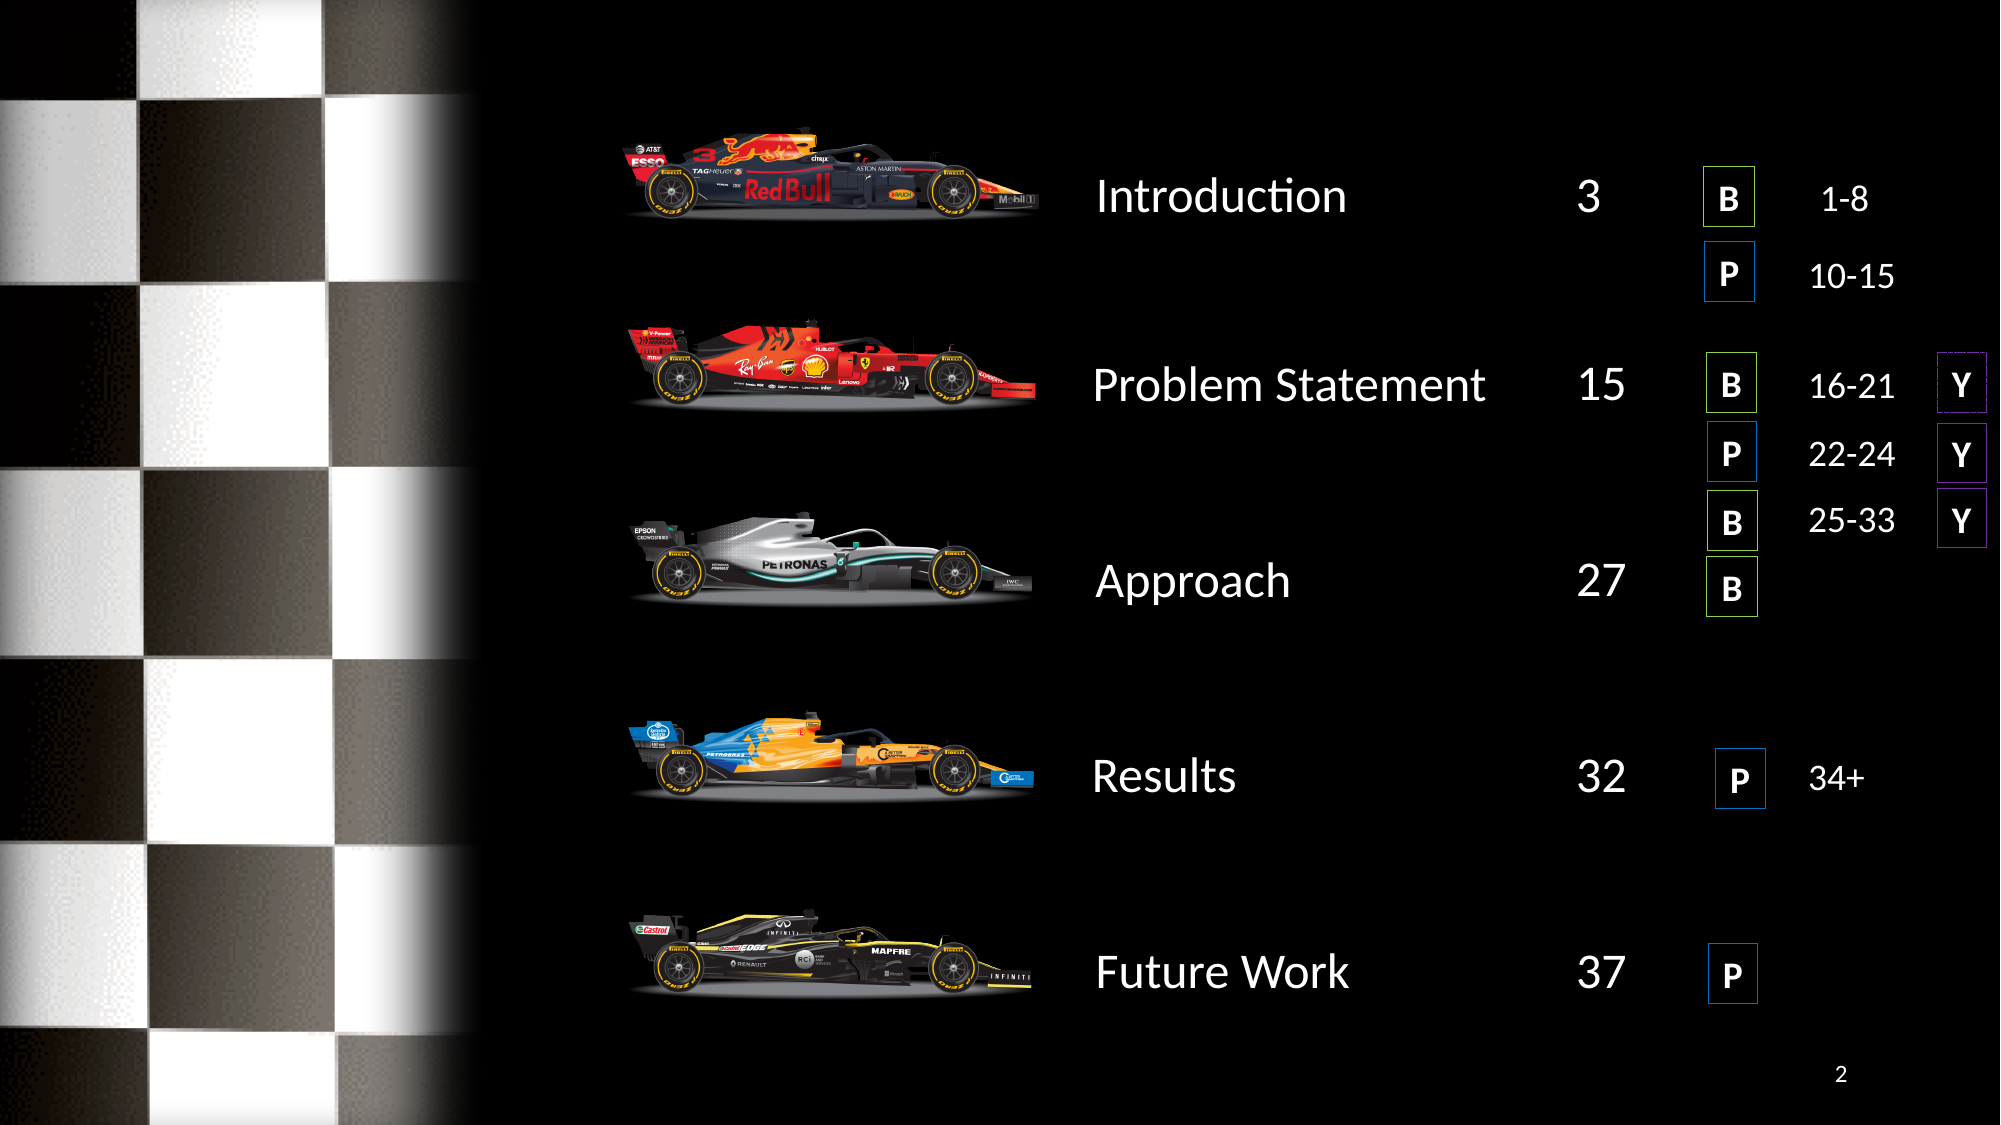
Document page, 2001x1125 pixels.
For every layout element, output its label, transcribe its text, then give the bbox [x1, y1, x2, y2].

text_box B [1706, 556, 1758, 617]
text_box P [1707, 421, 1757, 482]
text_box Y [1937, 423, 1987, 483]
text_box 16-21 [1793, 353, 1911, 414]
text_box B [1706, 352, 1757, 413]
text_box 1-8 [1805, 166, 1885, 227]
text_box B [1707, 490, 1758, 551]
text_box P [1704, 241, 1755, 302]
text_box 22-24 [1793, 421, 1911, 482]
picture [0, 0, 486, 1125]
text_box Y [1937, 488, 1987, 548]
text_box 37 [1561, 930, 1642, 1006]
text_box 25-33 [1793, 487, 1911, 547]
text_box P [1715, 748, 1766, 809]
text_box 34+ [1793, 745, 1880, 806]
text_box B [1703, 166, 1755, 227]
text_box 32 [1561, 735, 1642, 810]
text_box 27 [1561, 539, 1642, 614]
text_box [619, 118, 1504, 1007]
text_box Y [1937, 352, 1987, 413]
text_box 10-15 [1793, 243, 1911, 304]
text_box 15 [1561, 343, 1642, 419]
slide_number 2 [1412, 1042, 1863, 1103]
text_box 3 [1561, 154, 1617, 230]
text_box P [1708, 943, 1758, 1004]
